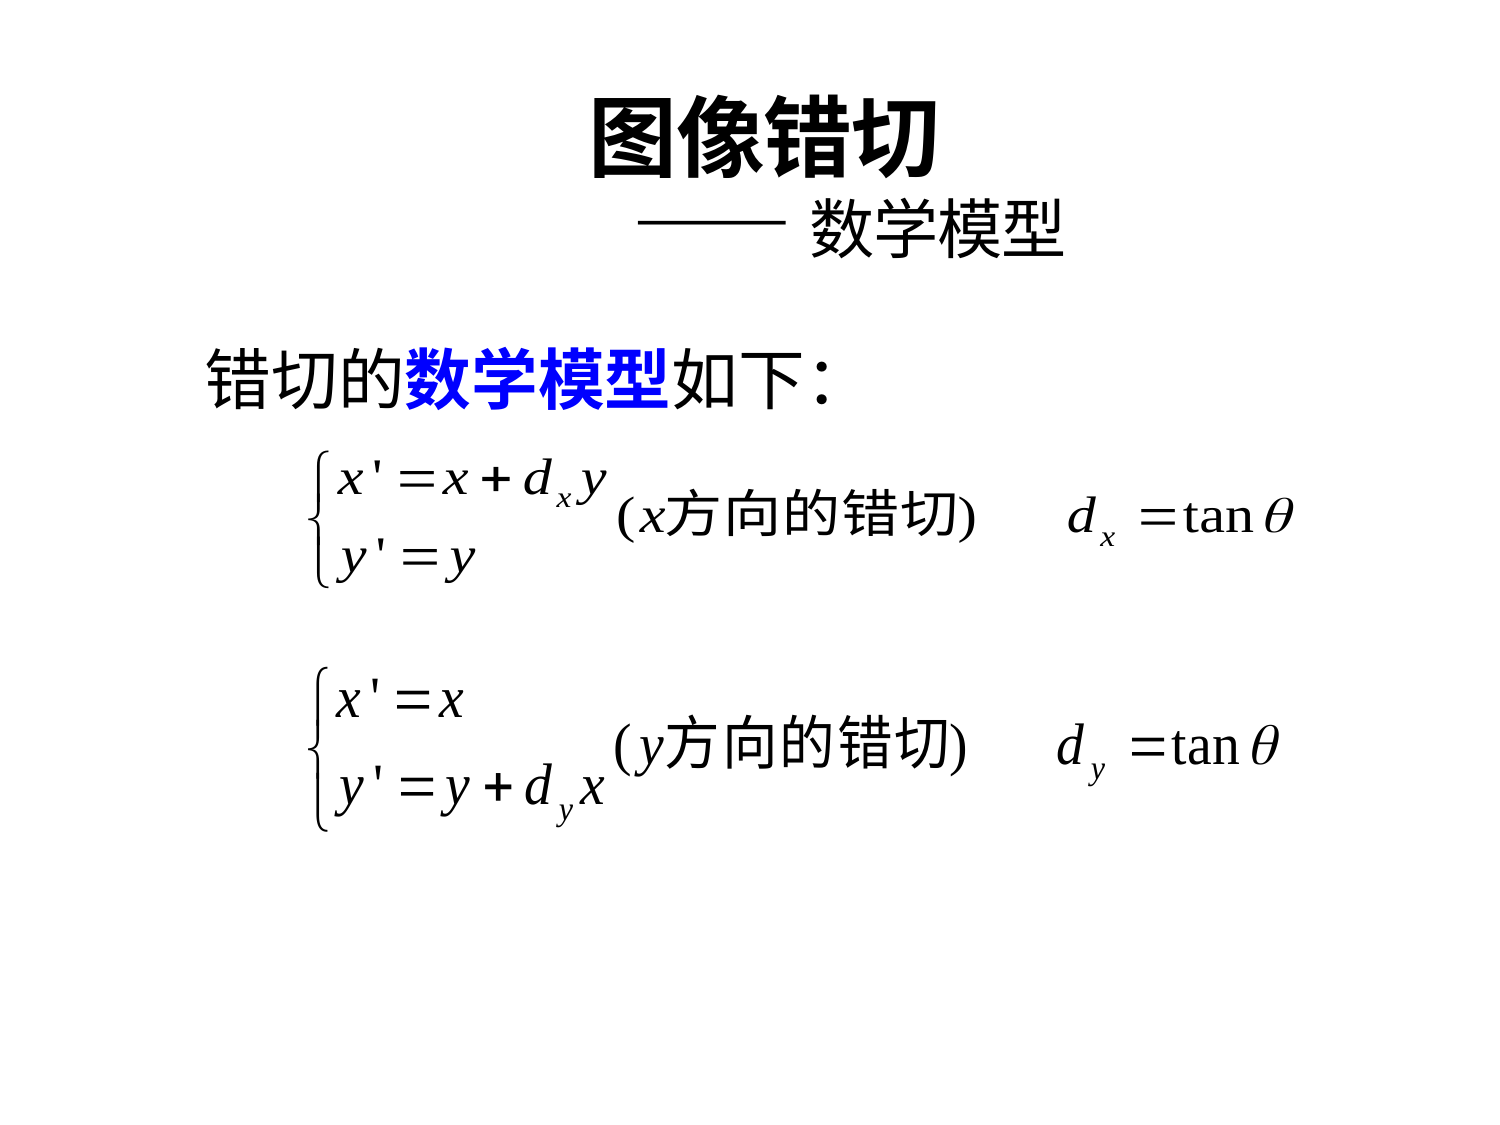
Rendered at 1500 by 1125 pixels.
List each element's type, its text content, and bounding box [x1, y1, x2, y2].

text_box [295, 657, 1289, 1001]
title 图像错切 —— 数学模型 [127, 90, 1403, 278]
list 错切的数学模型如下： [189, 339, 1447, 1015]
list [295, 441, 1305, 968]
